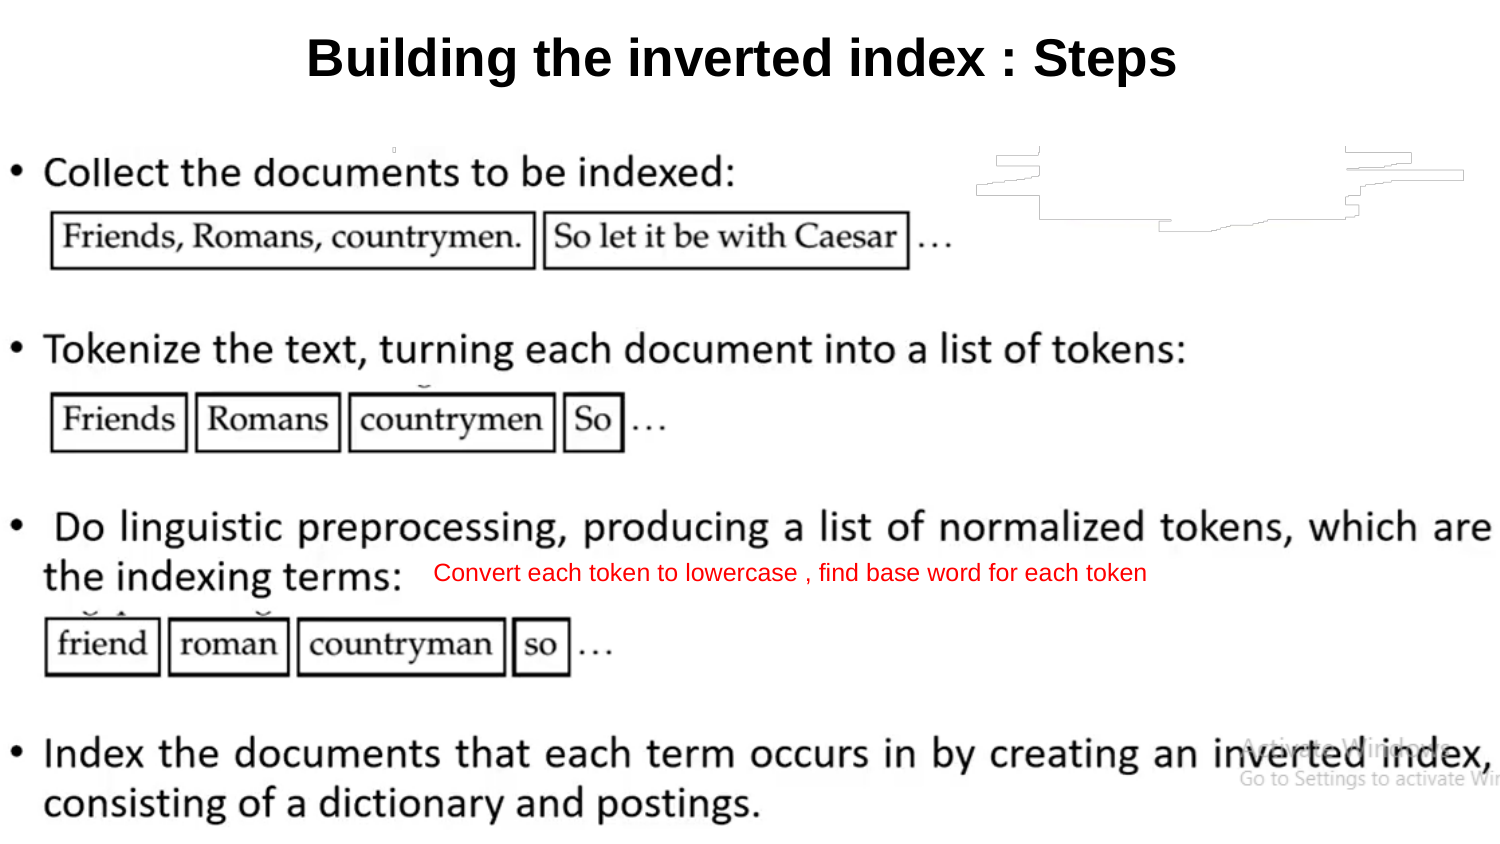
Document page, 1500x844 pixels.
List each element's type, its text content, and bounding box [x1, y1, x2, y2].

title Building the inverted index : Steps [43, 8, 1442, 103]
picture [0, 146, 1500, 830]
